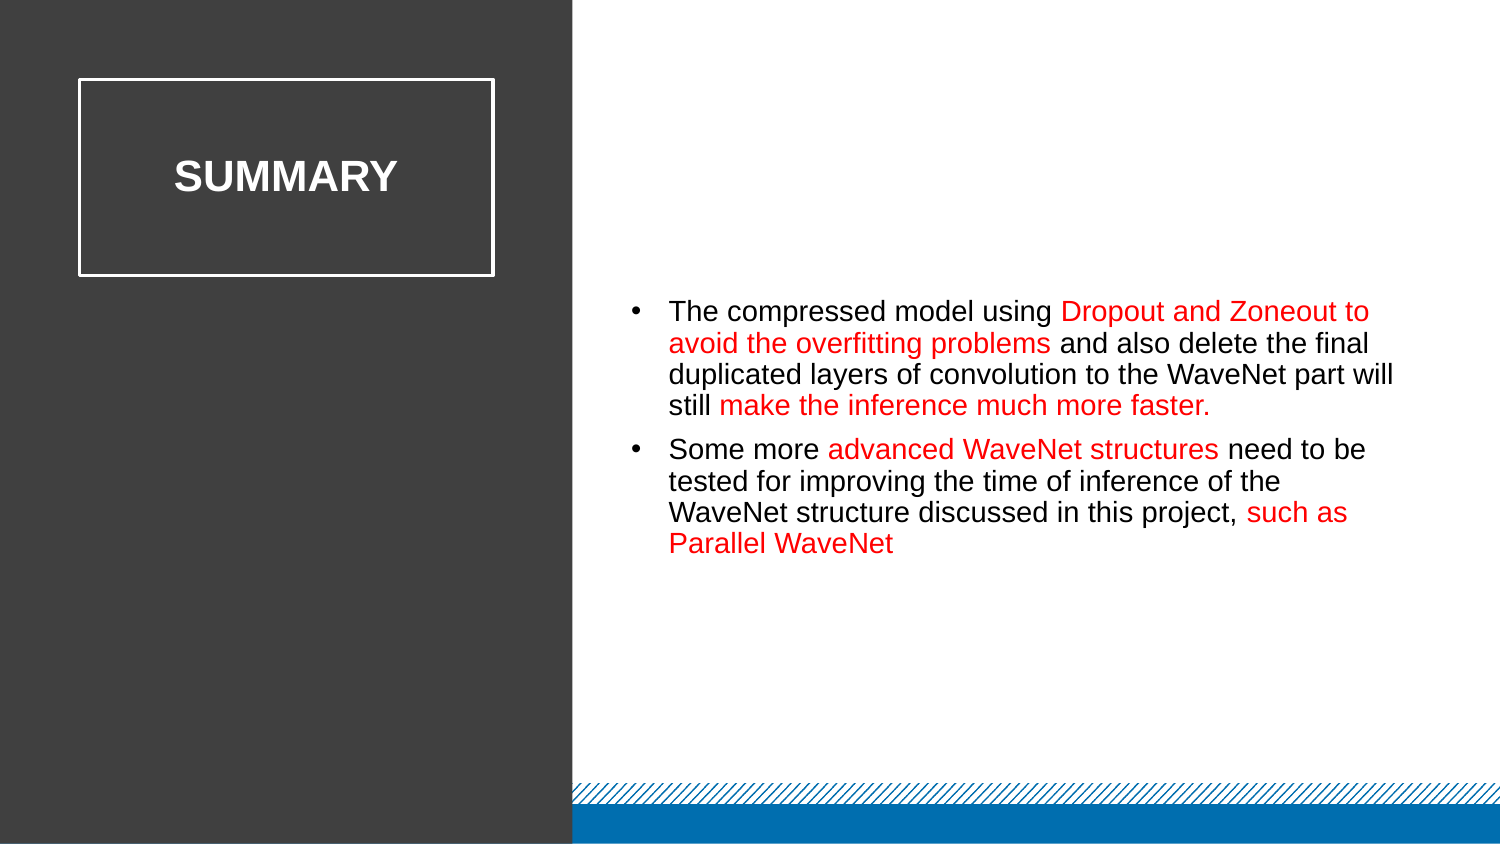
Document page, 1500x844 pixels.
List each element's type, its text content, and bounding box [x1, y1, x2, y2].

picture [573, 783, 1500, 804]
title Summary [79, 79, 493, 276]
text_box The compressed model using Dropout and Zoneout to avoid the overfitting problems and also delete the final duplicated layers of convolution to the WaveNet part will still make the inference much more faster. Some more advanced WaveNet structures need to be tested for improving the time of inference of the WaveNet structure discussed in this project, such as Parallel WaveNet [597, 289, 1419, 569]
text_box [0, 0, 573, 844]
